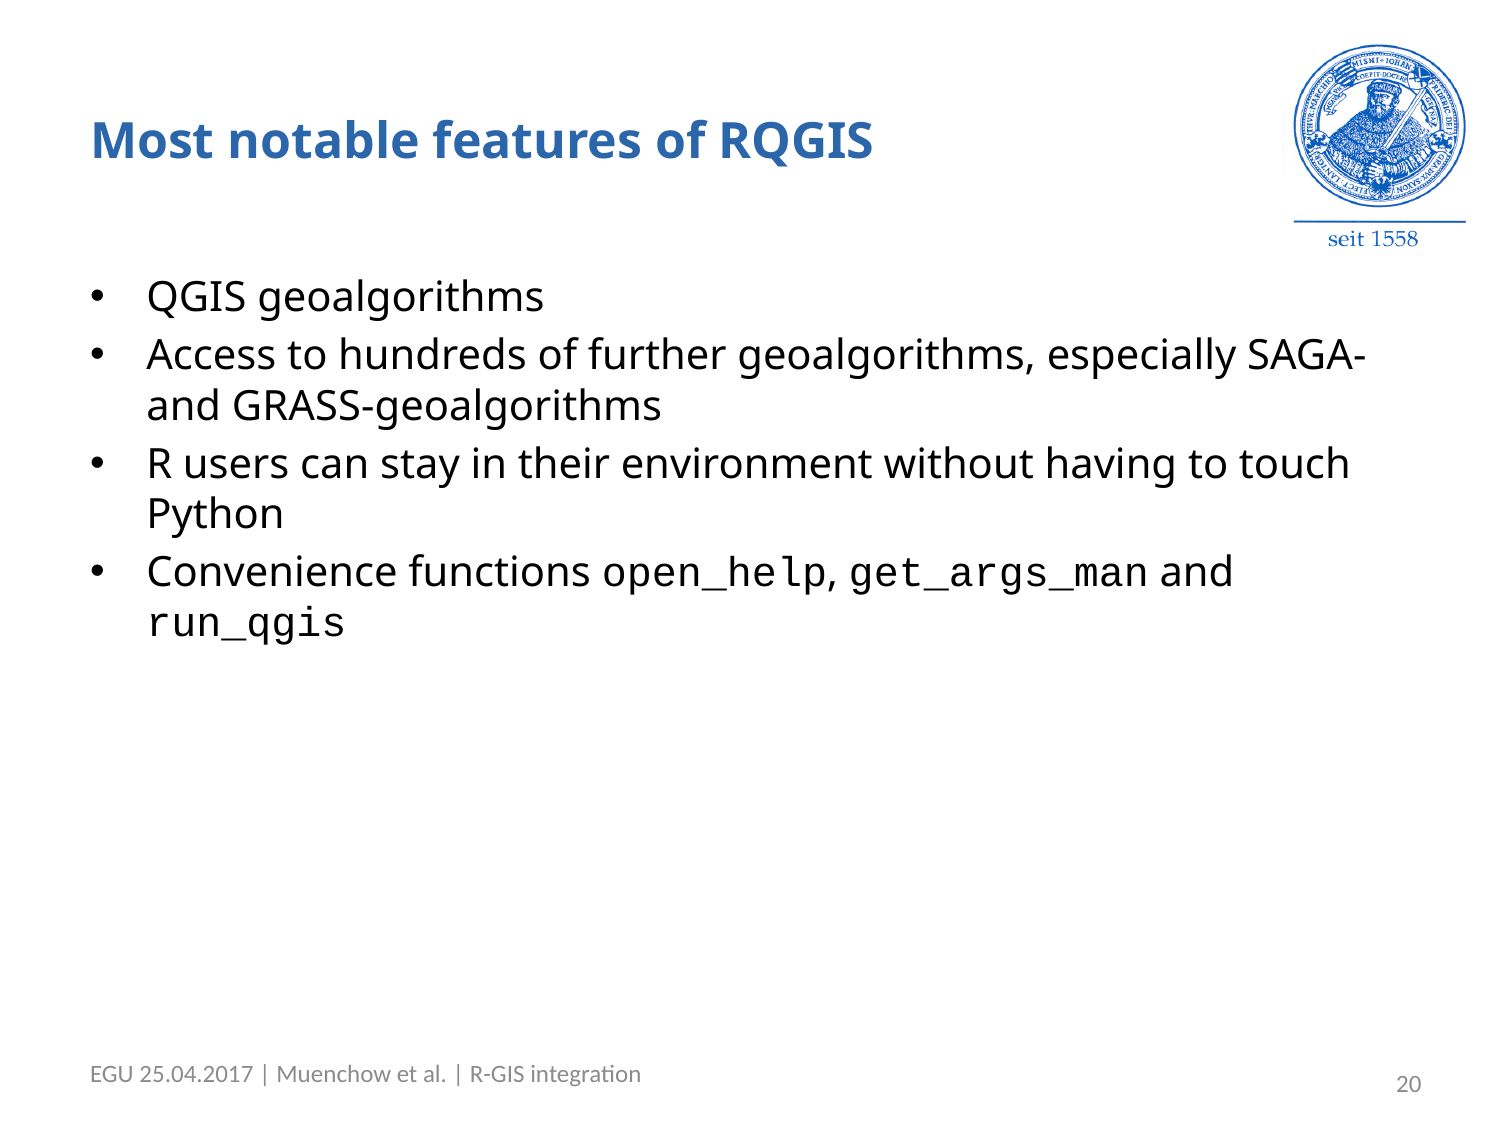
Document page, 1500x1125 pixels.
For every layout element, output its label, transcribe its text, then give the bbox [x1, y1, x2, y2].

title Most notable features of RQGIS [75, 45, 1425, 233]
slide_number 20 [1328, 1052, 1437, 1112]
list QGIS geoalgorithms Access to hundreds of further geoalgorithms, especially SAGA- and GRASS-geoalgorithms R users can stay in their environment without having to touch Python Convenience functions open_help, get_args_man and run_qgis [75, 262, 1425, 1005]
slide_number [75, 1042, 1247, 1103]
picture [1281, 30, 1476, 256]
